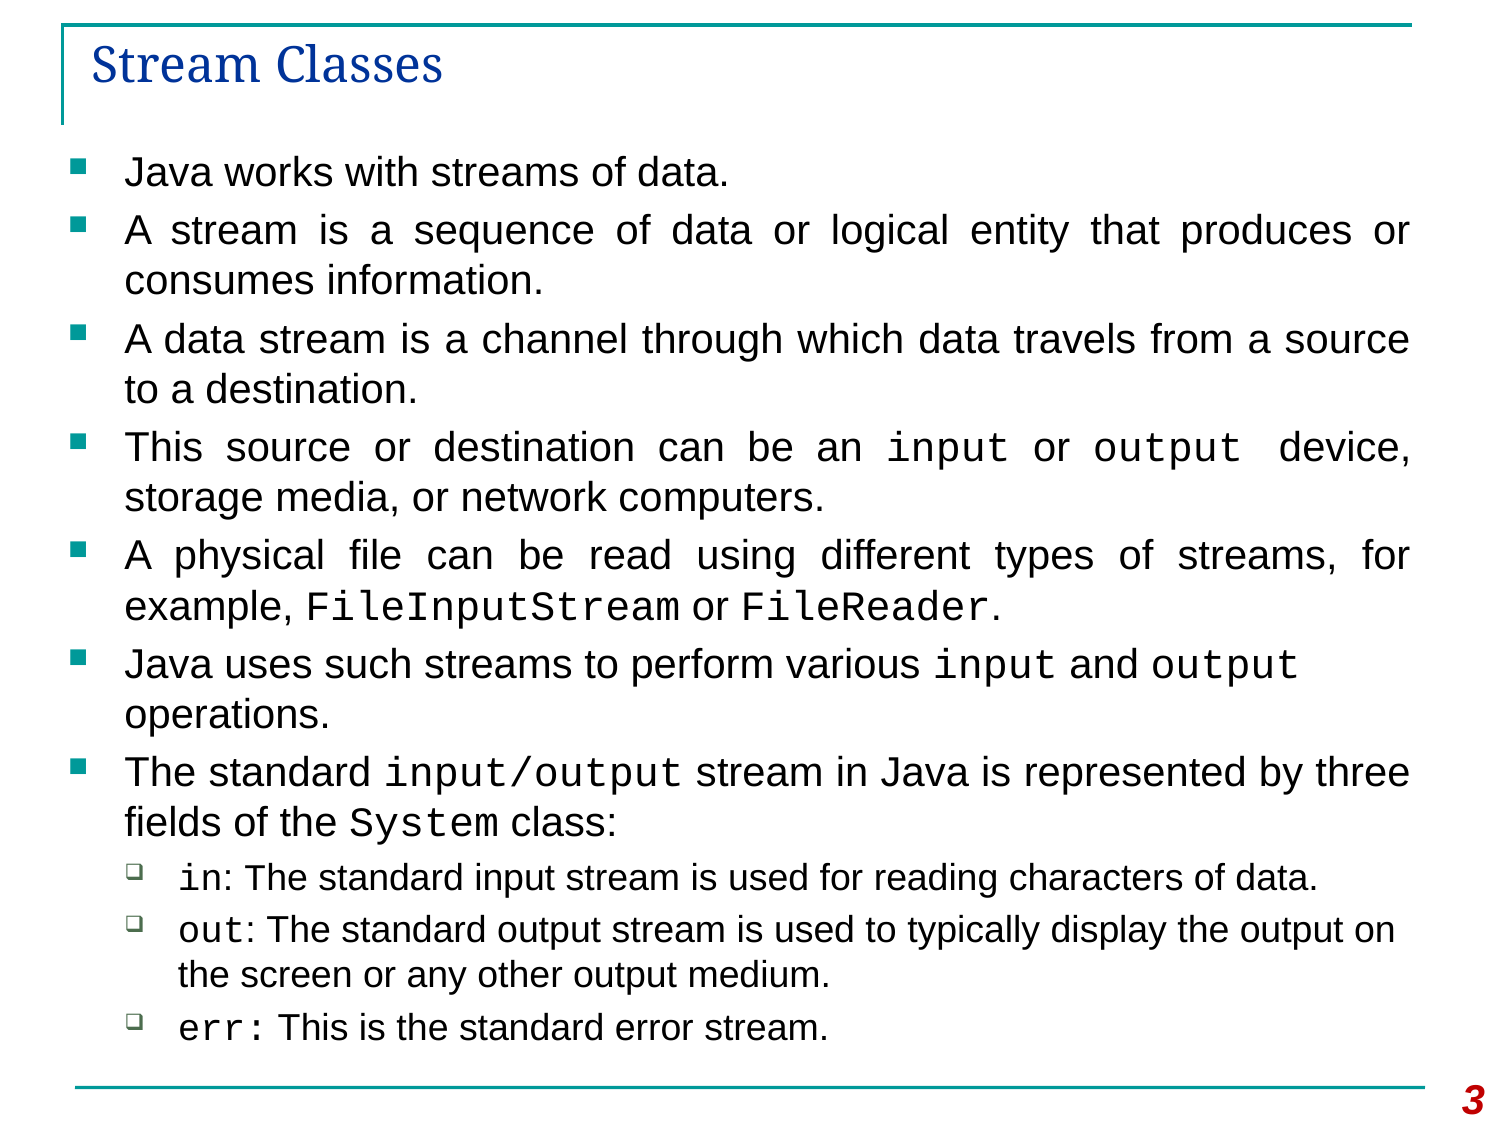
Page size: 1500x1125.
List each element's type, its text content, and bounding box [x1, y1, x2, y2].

slide_number 3 [1400, 1065, 1500, 1125]
title Stream Classes [76, 24, 1288, 93]
list Java works with streams of data. A stream is a sequence of data or logical entity that produces or consumes information. A data stream is a channel through which data travels from a source to a destination. This source or destination can be an input or output device, storage media, or network computers. A physical file can be read using different types of streams, for example, FileInputStream or FileReader. Java uses such streams to perform various input and output operations. The standard input/output stream in Java is represented by three fields of the System class: in: The standard input stream is used for reading characters of data. out: The standard output stream is used to typically display the output on the screen or any other output medium. err: This is the standard error stream. [52, 136, 1427, 1047]
